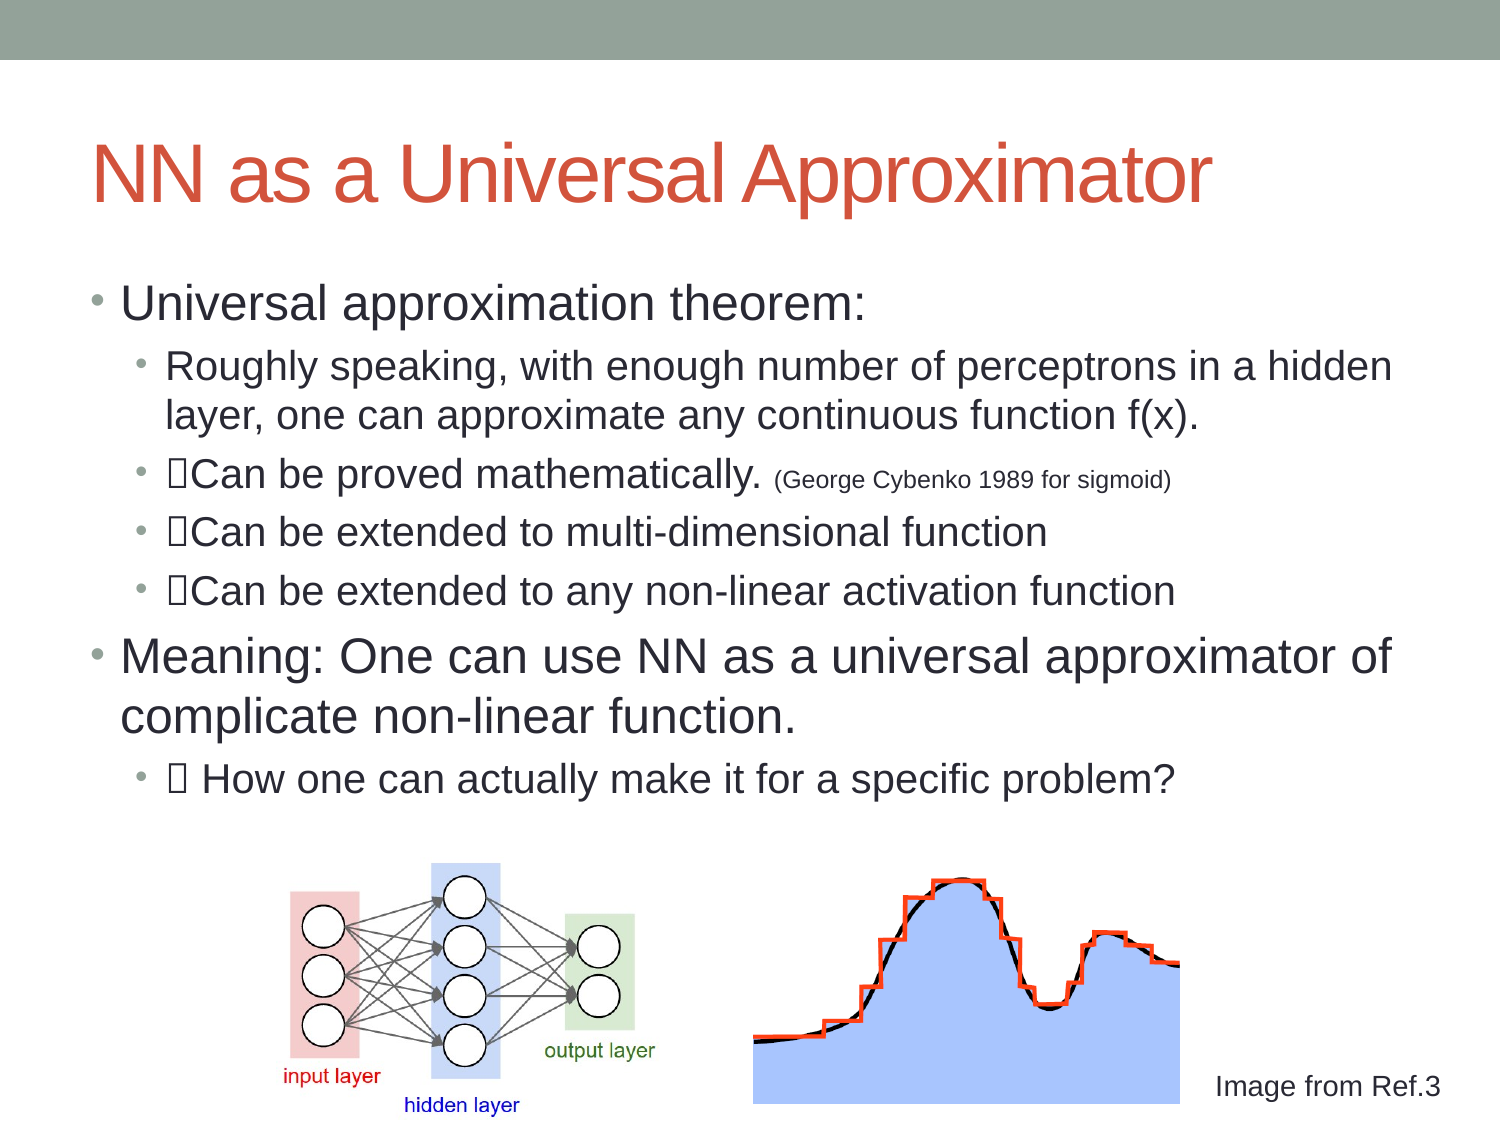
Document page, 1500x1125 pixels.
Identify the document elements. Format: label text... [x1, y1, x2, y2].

list Universal approximation theorem: Roughly speaking, with enough number of perceptrons in a hidden layer, one can approximate any continuous function f(x). Can be proved mathematically. (George Cybenko 1989 for sigmoid) Can be extended to multi-dimensional function Can be extended to any non-linear activation function Meaning: One can use NN as a universal approximator of complicate non-linear function.  How one can actually make it for a specific problem? [75, 262, 1425, 1063]
title NN as a Universal Approximator [75, 87, 1425, 250]
picture [274, 853, 663, 1122]
picture [753, 834, 1182, 1104]
text_box Image from Ref.3 [1200, 1059, 1457, 1110]
